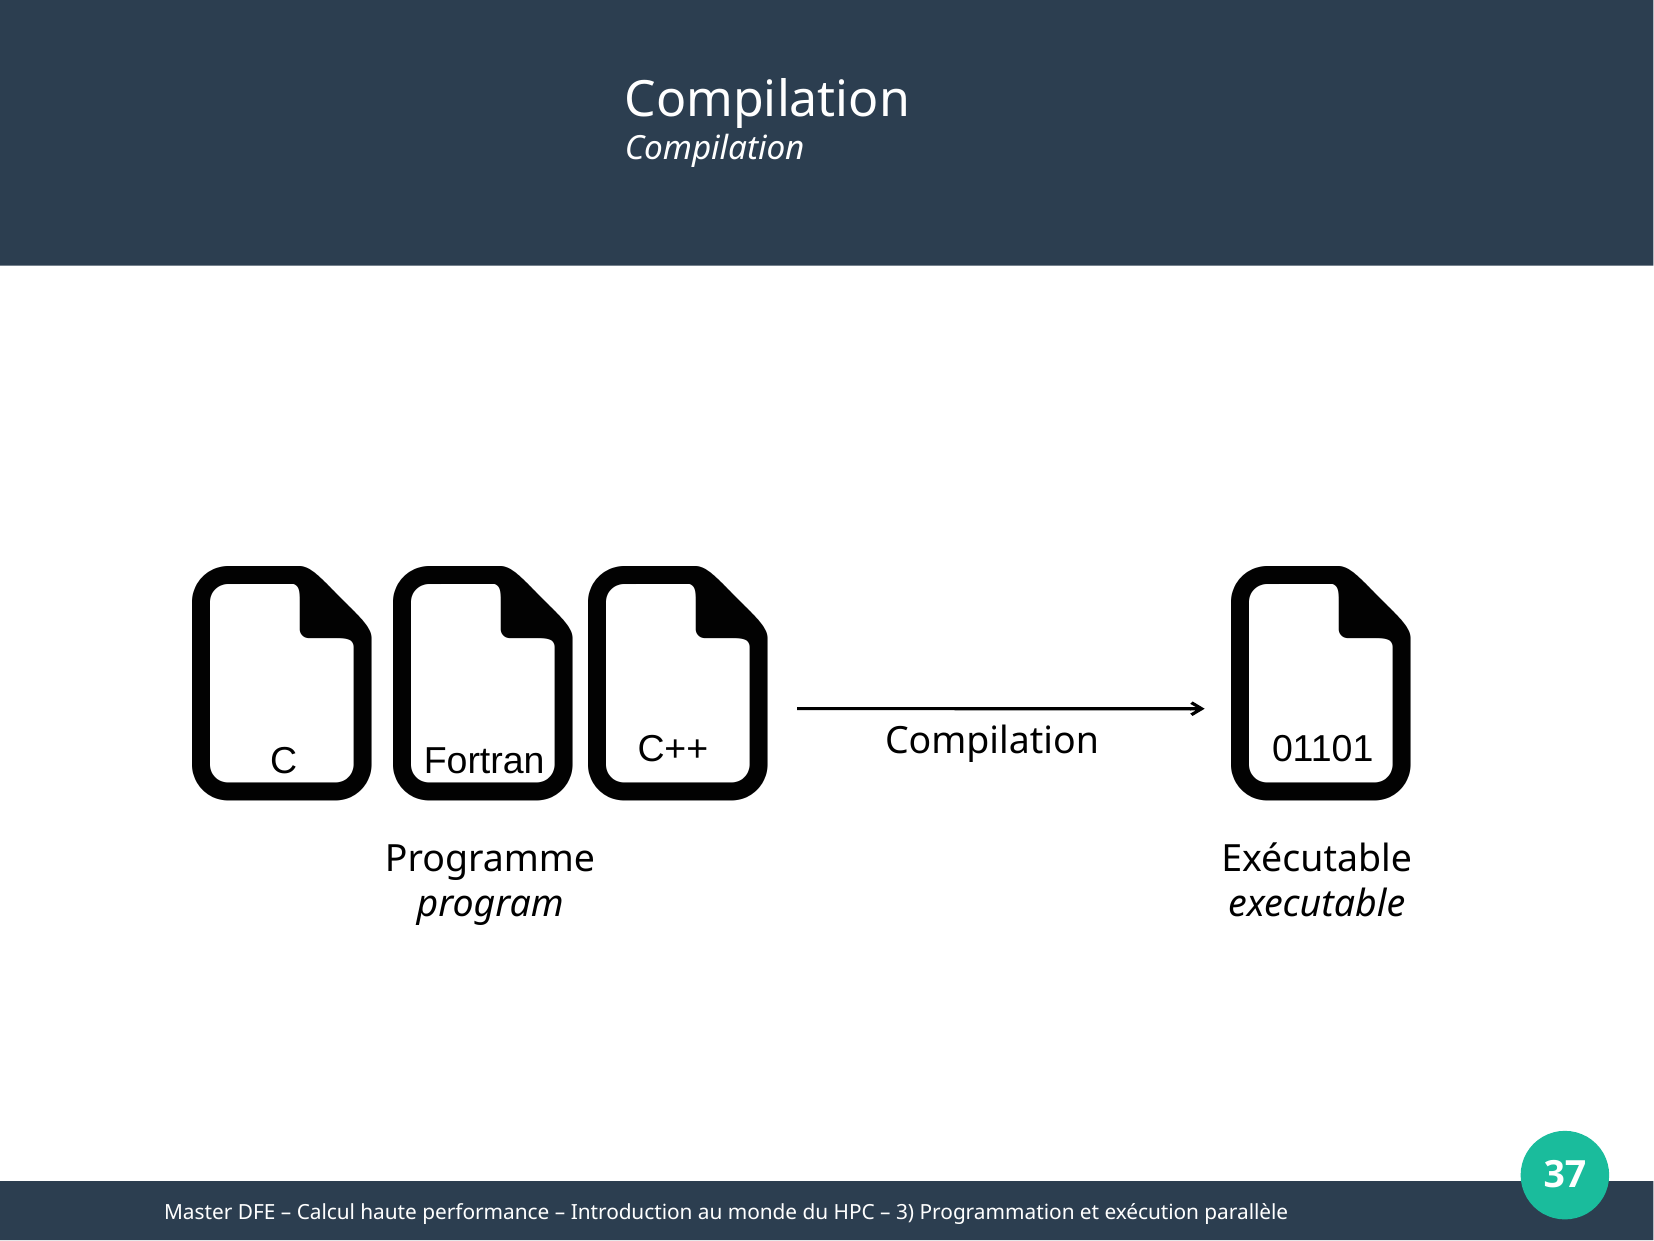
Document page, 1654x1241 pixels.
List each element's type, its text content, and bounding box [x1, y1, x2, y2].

slide_number 37 [1505, 1116, 1624, 1235]
text_box Exécutable executable [1186, 826, 1447, 944]
text_box Programme program [360, 826, 620, 944]
picture [1204, 566, 1441, 804]
text_box Master DFE – Calcul haute performance – Introduction au monde du HPC – 3) Programmation et exécution parallèle [149, 1191, 1304, 1232]
text_box Compilation Compilation [610, 58, 926, 174]
text_box Compilation [862, 708, 1122, 780]
text_box [1122, 701, 1204, 716]
picture [165, 566, 798, 804]
